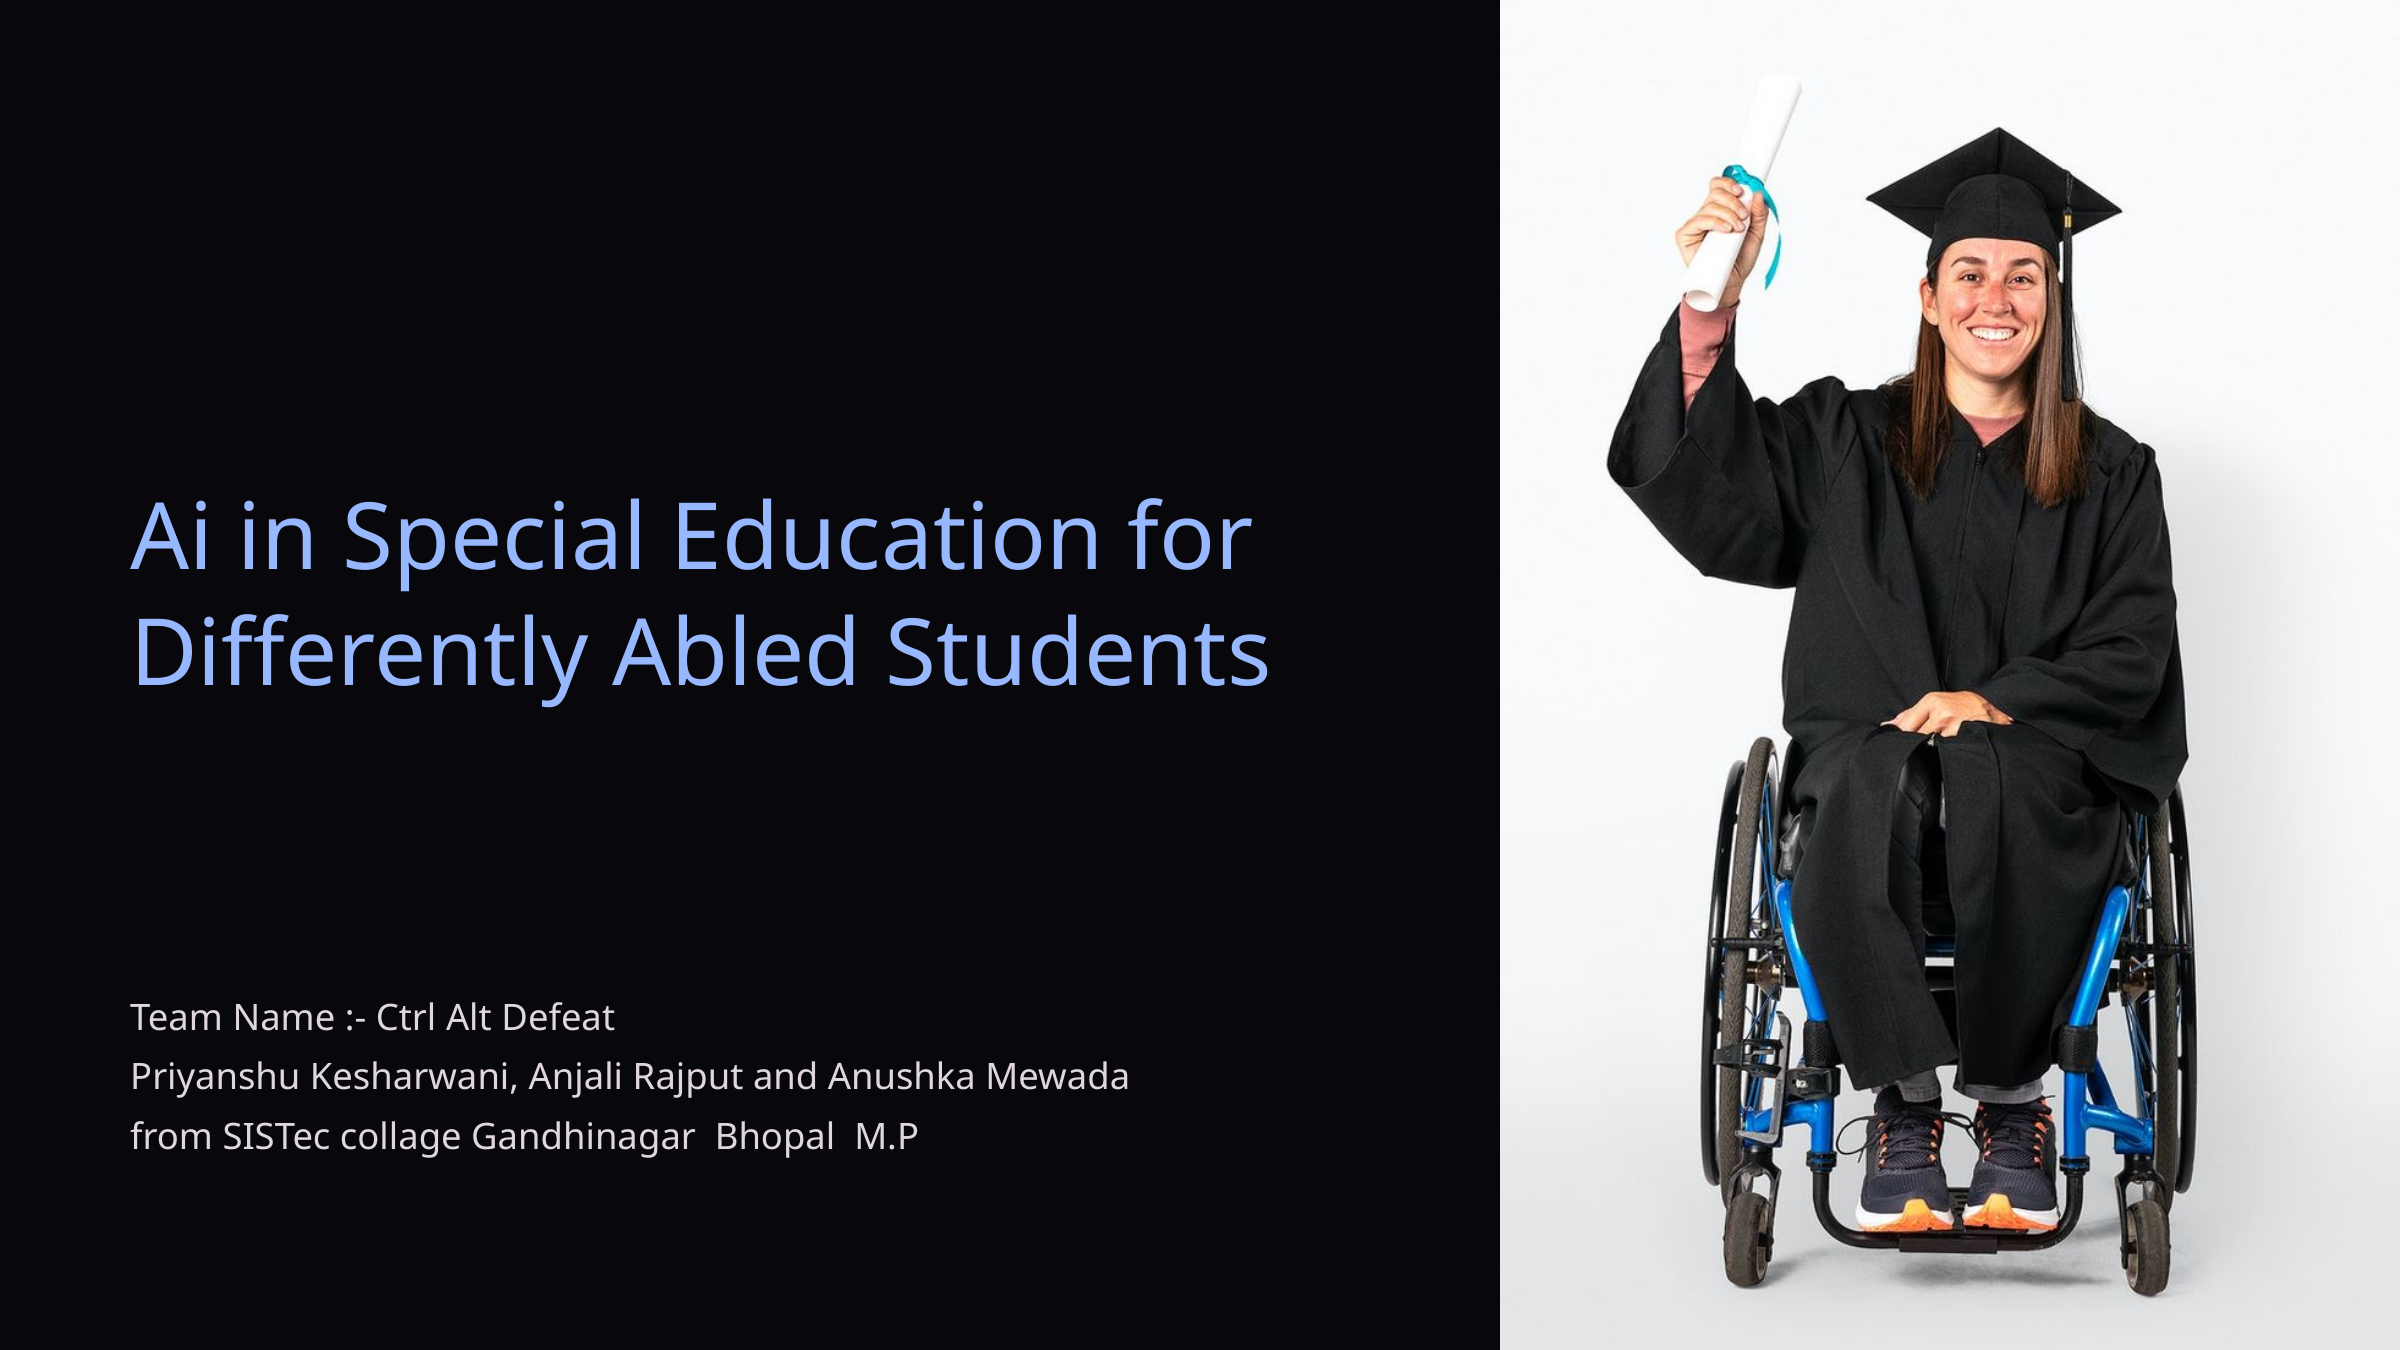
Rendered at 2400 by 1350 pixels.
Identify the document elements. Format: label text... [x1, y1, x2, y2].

text_box Team Name :- Ctrl Alt Defeat Priyanshu Kesharwani, Anjali Rajput and Anushka Mewada from SISTec collage Gandhinagar Bhopal M.P [130, 978, 1499, 1241]
picture [1499, 0, 2400, 1350]
text_box Ai in Special Education for Differently Abled Students [130, 472, 1370, 765]
